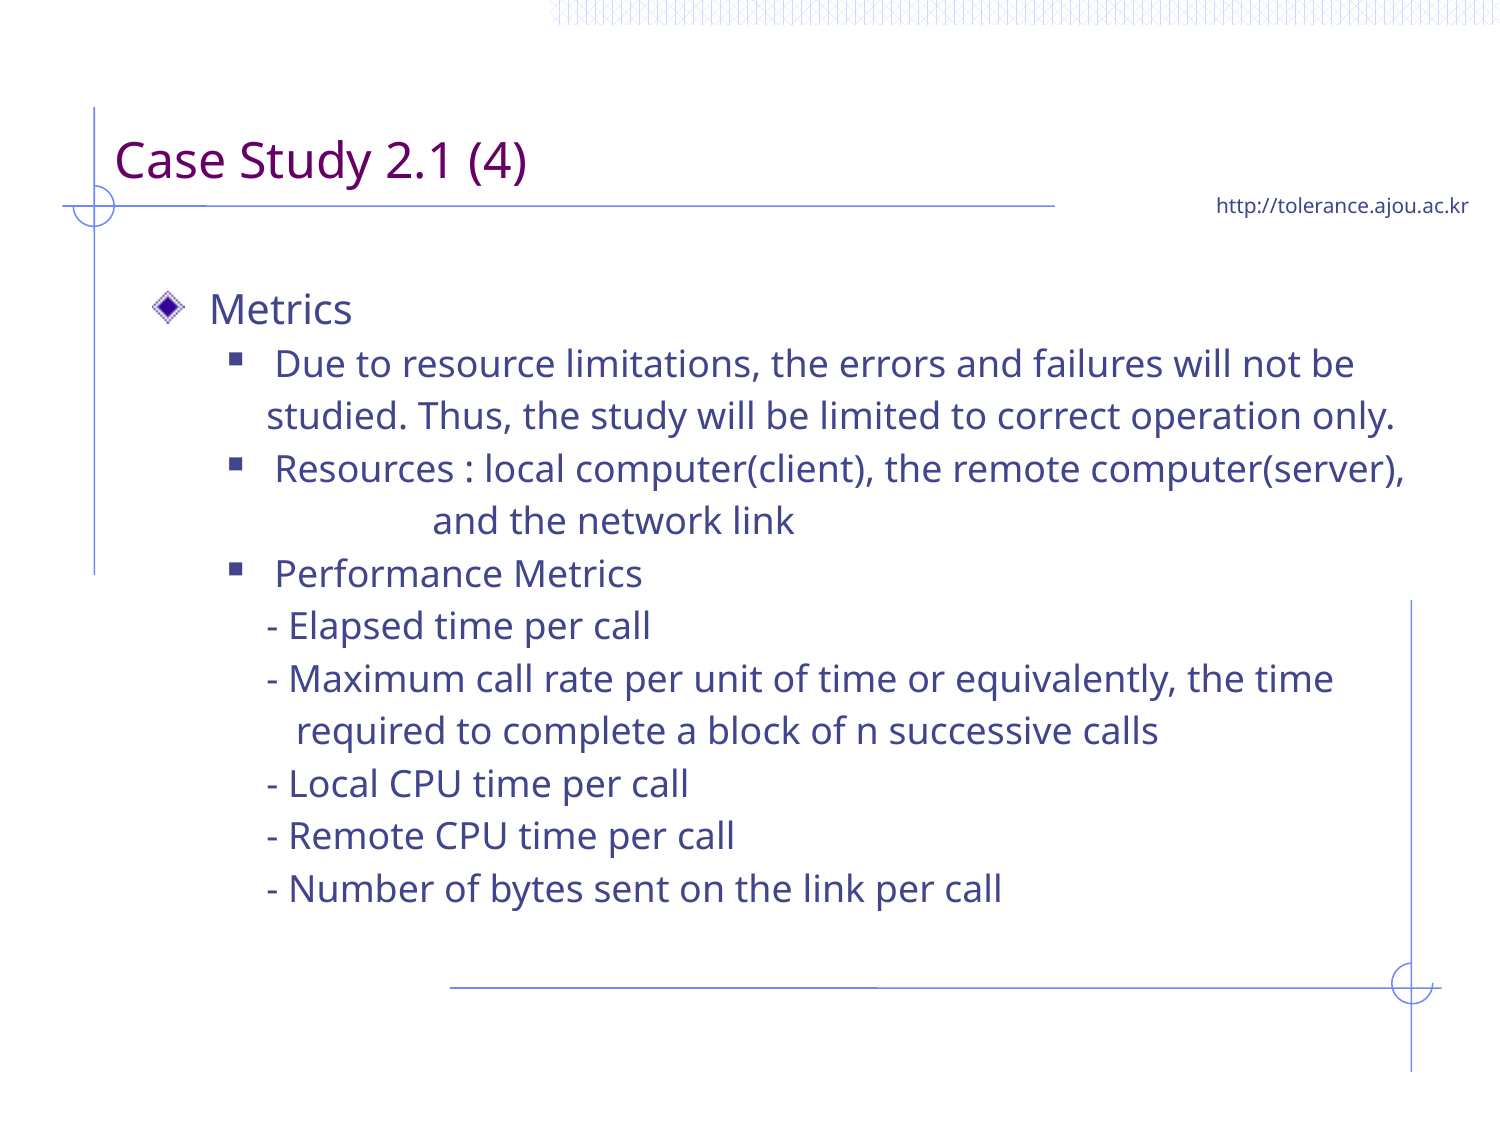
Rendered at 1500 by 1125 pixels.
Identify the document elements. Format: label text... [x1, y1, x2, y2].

title Case Study 2.1 (4) [99, 96, 1163, 197]
list Metrics Due to resource limitations, the errors and failures will not be studied. Thus, the study will be limited to correct operation only. Resources : local computer(client), the remote computer(server), and the network link Performance Metrics - Elapsed time per call - Maximum call rate per unit of time or equivalently, the time required to complete a block of n successive calls - Local CPU time per call - Remote CPU time per call - Number of bytes sent on the link per call [137, 274, 1426, 988]
picture [152, 291, 185, 324]
